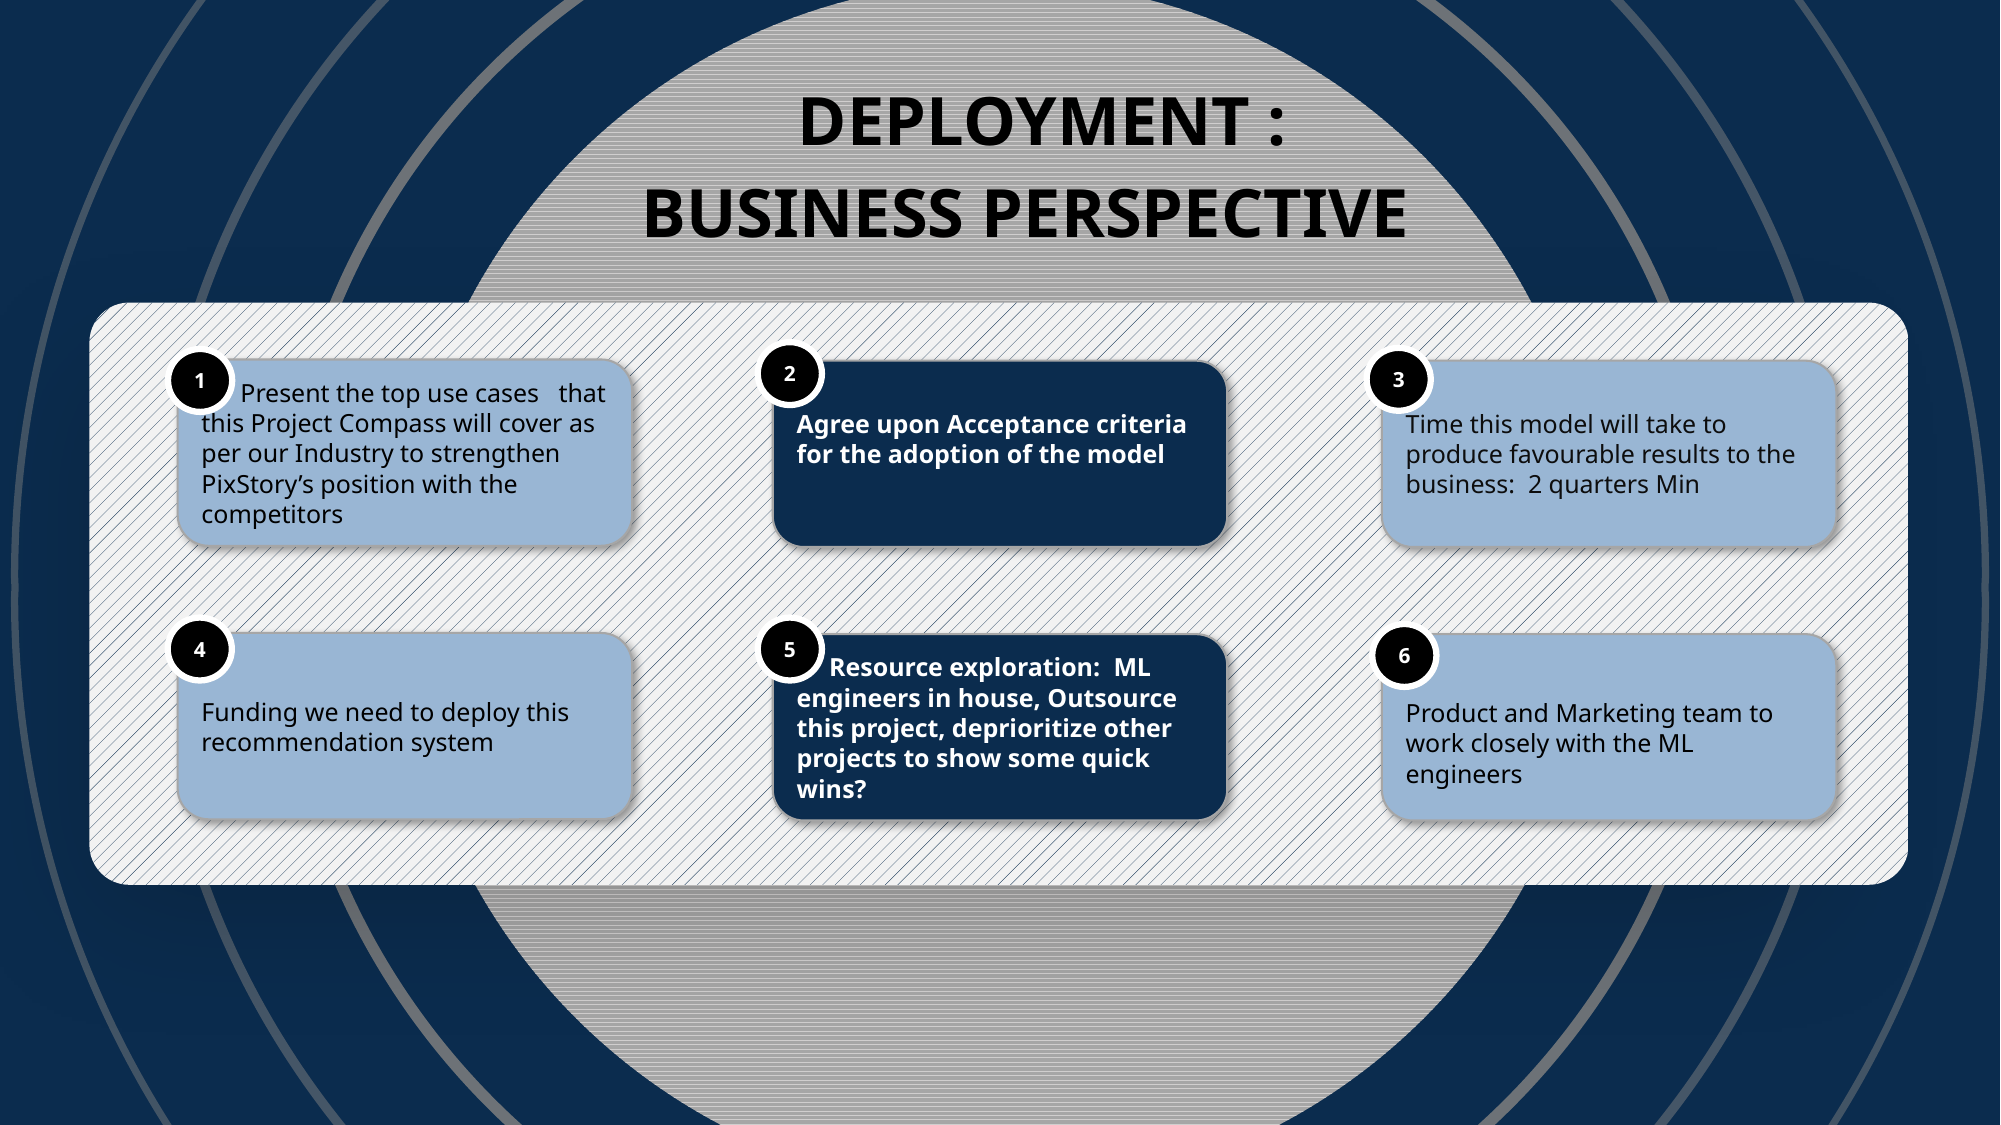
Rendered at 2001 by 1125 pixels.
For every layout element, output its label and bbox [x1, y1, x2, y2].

text_box [14, 0, 1986, 1125]
